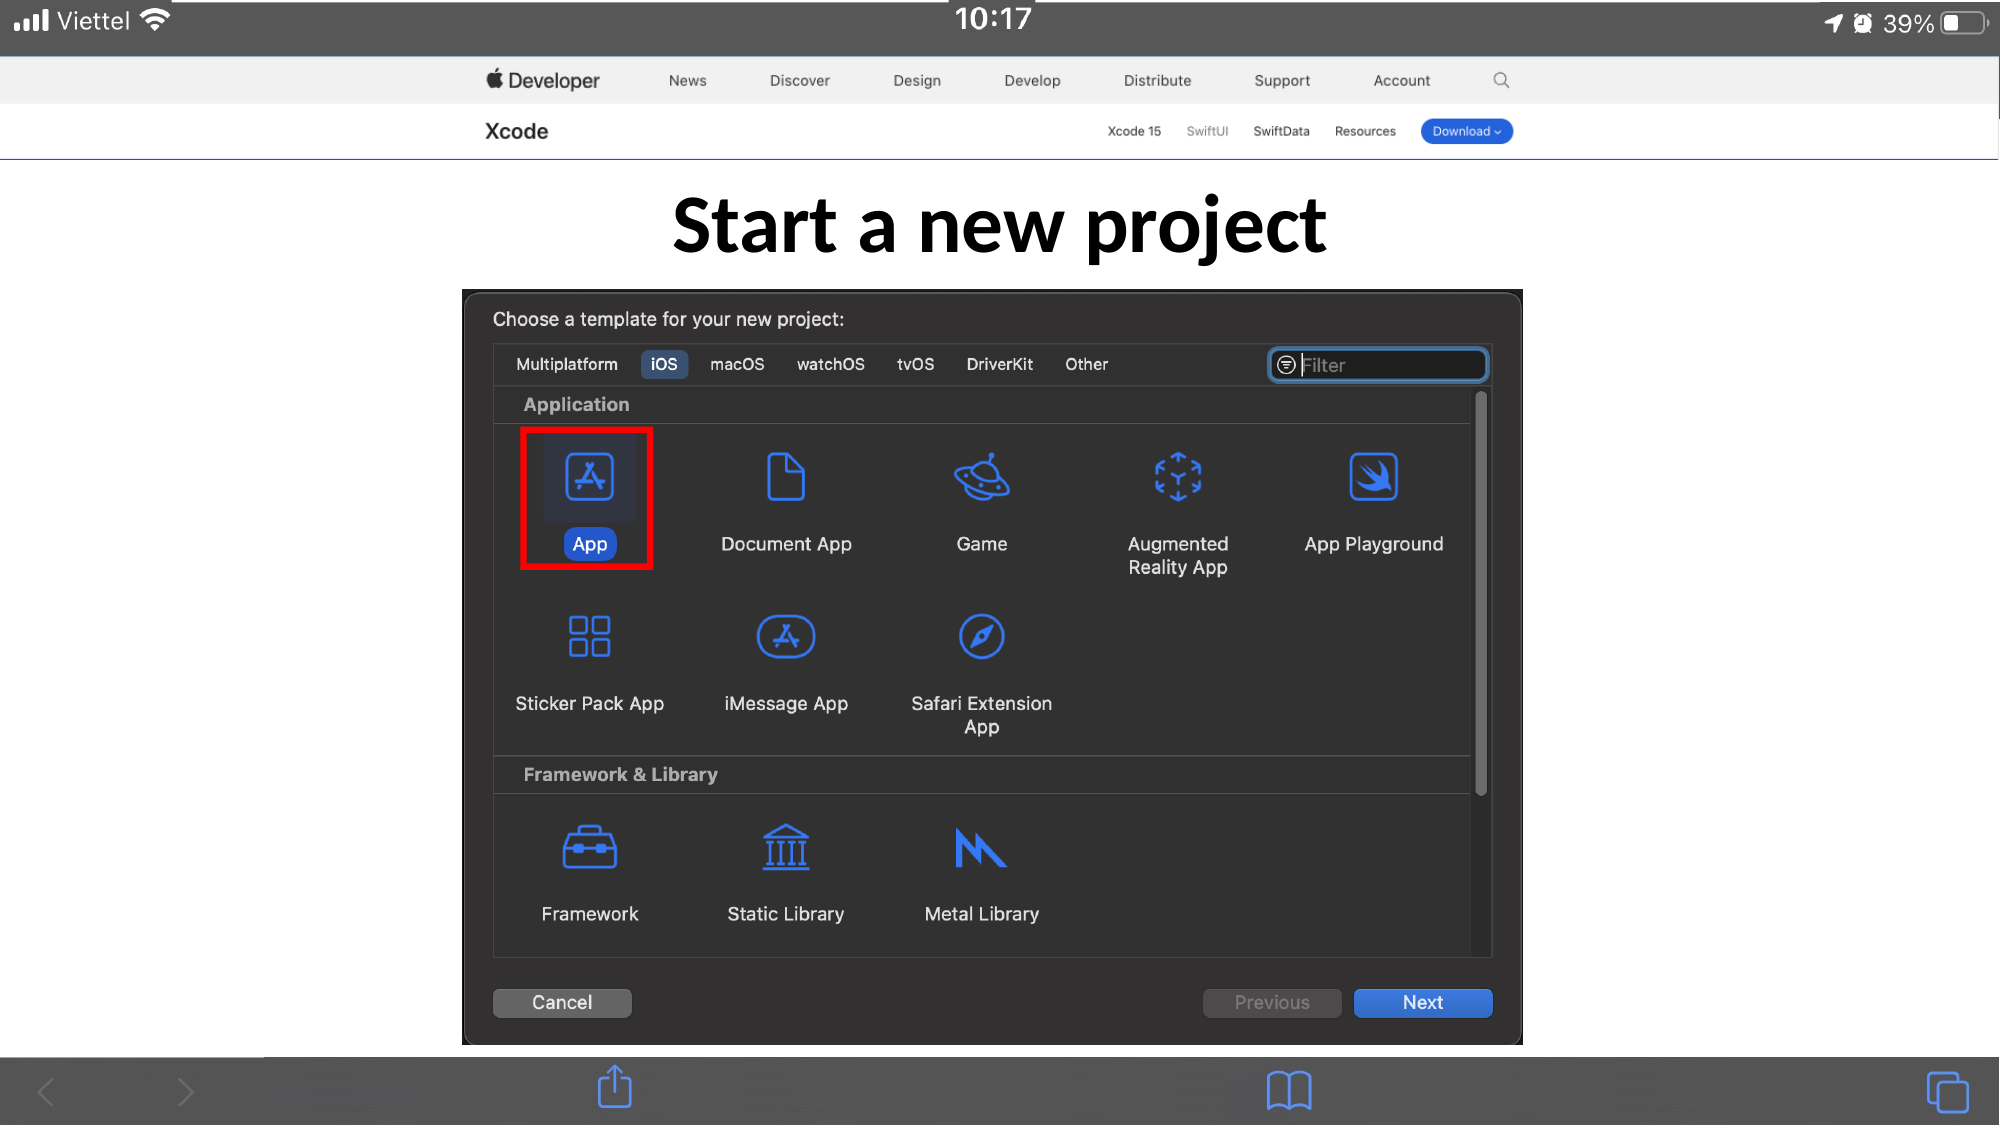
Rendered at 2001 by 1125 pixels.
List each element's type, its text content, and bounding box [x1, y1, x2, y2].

text_box Start a new project [1, 161, 2000, 277]
picture [948, 0, 1036, 36]
picture [0, 56, 1999, 160]
picture [1819, 2, 2000, 41]
picture [0, 0, 172, 41]
picture [0, 1056, 1999, 1125]
picture [461, 289, 1523, 1045]
text_box [0, 1, 2000, 120]
